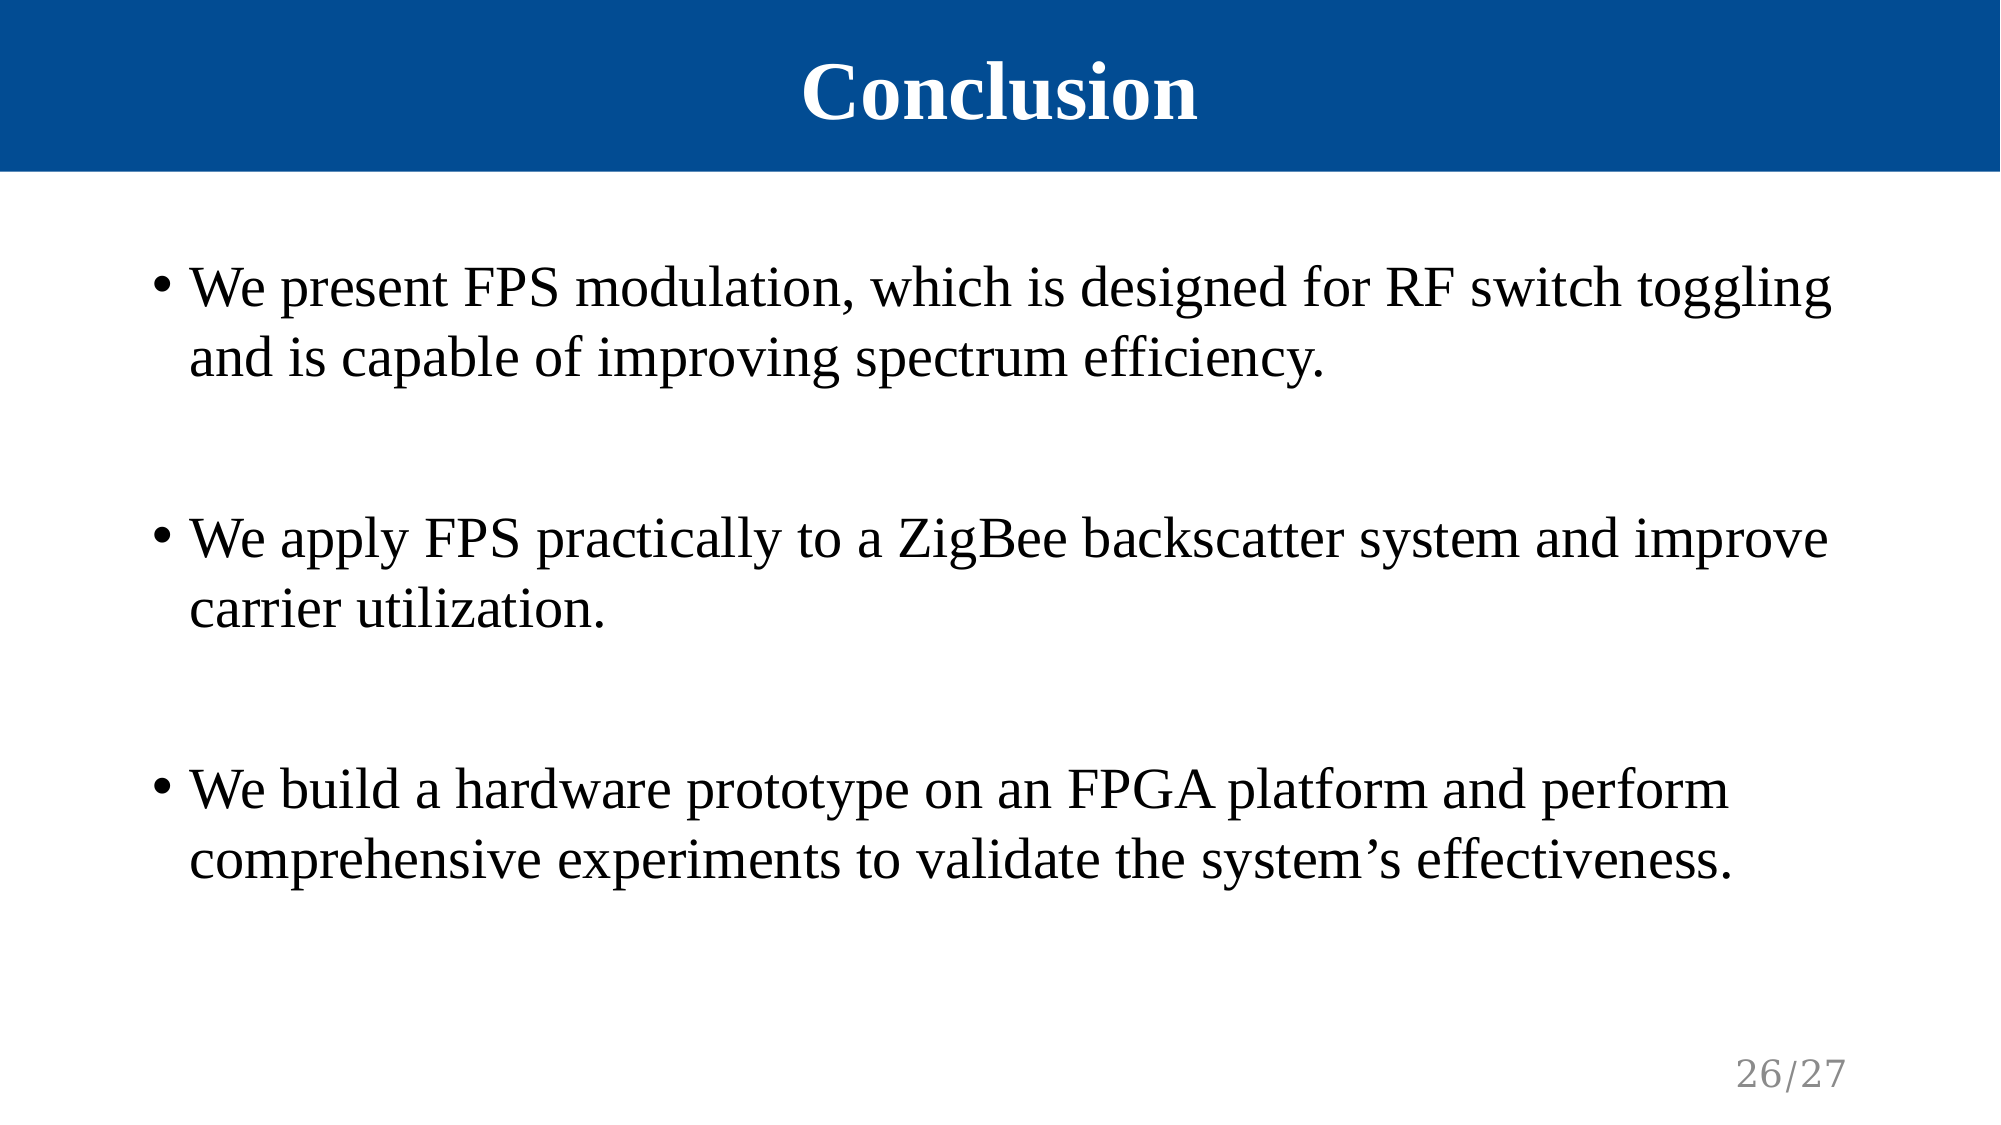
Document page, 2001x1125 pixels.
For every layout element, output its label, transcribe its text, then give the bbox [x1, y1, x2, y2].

text_box Conclusion [0, 0, 2000, 173]
list We present FPS modulation, which is designed for RF switch toggling and is capable of improving spectrum efficiency. We apply FPS practically to a ZigBee backscatter system and improve carrier utilization. We build a hardware prototype on an FPGA platform and perform comprehensive experiments to validate the system’s effectiveness. [137, 240, 1863, 1014]
slide_number 26/27 [1412, 1042, 1863, 1103]
